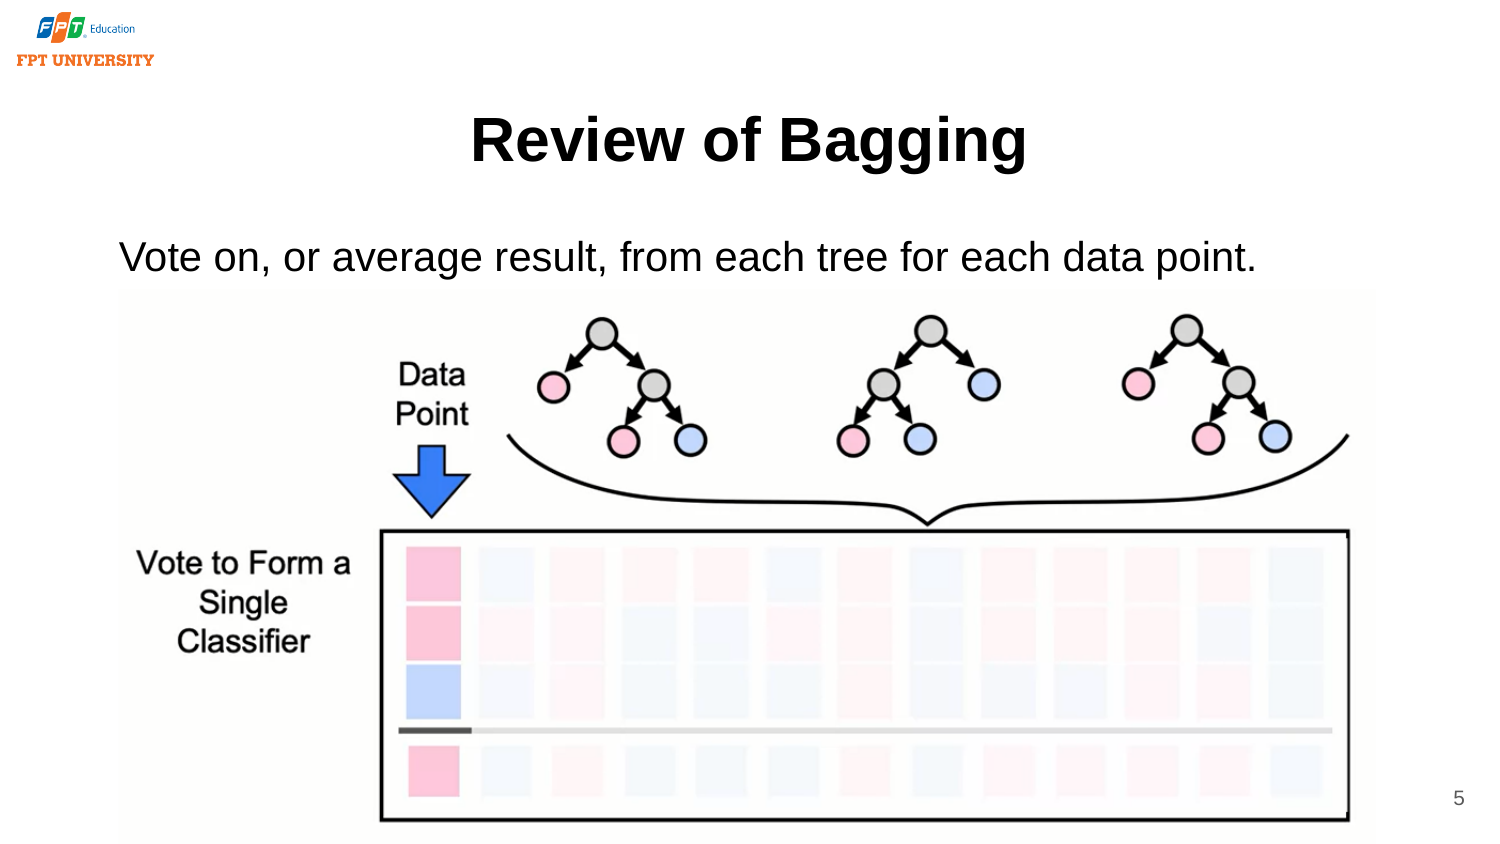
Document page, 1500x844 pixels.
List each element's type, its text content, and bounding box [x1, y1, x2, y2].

picture [118, 288, 1376, 844]
list Vote on, or average result, from each tree for each data point. [103, 207, 1385, 302]
title Review of Bagging [51, 72, 1449, 167]
slide_number 5 [1389, 764, 1480, 830]
picture [11, 1, 160, 77]
